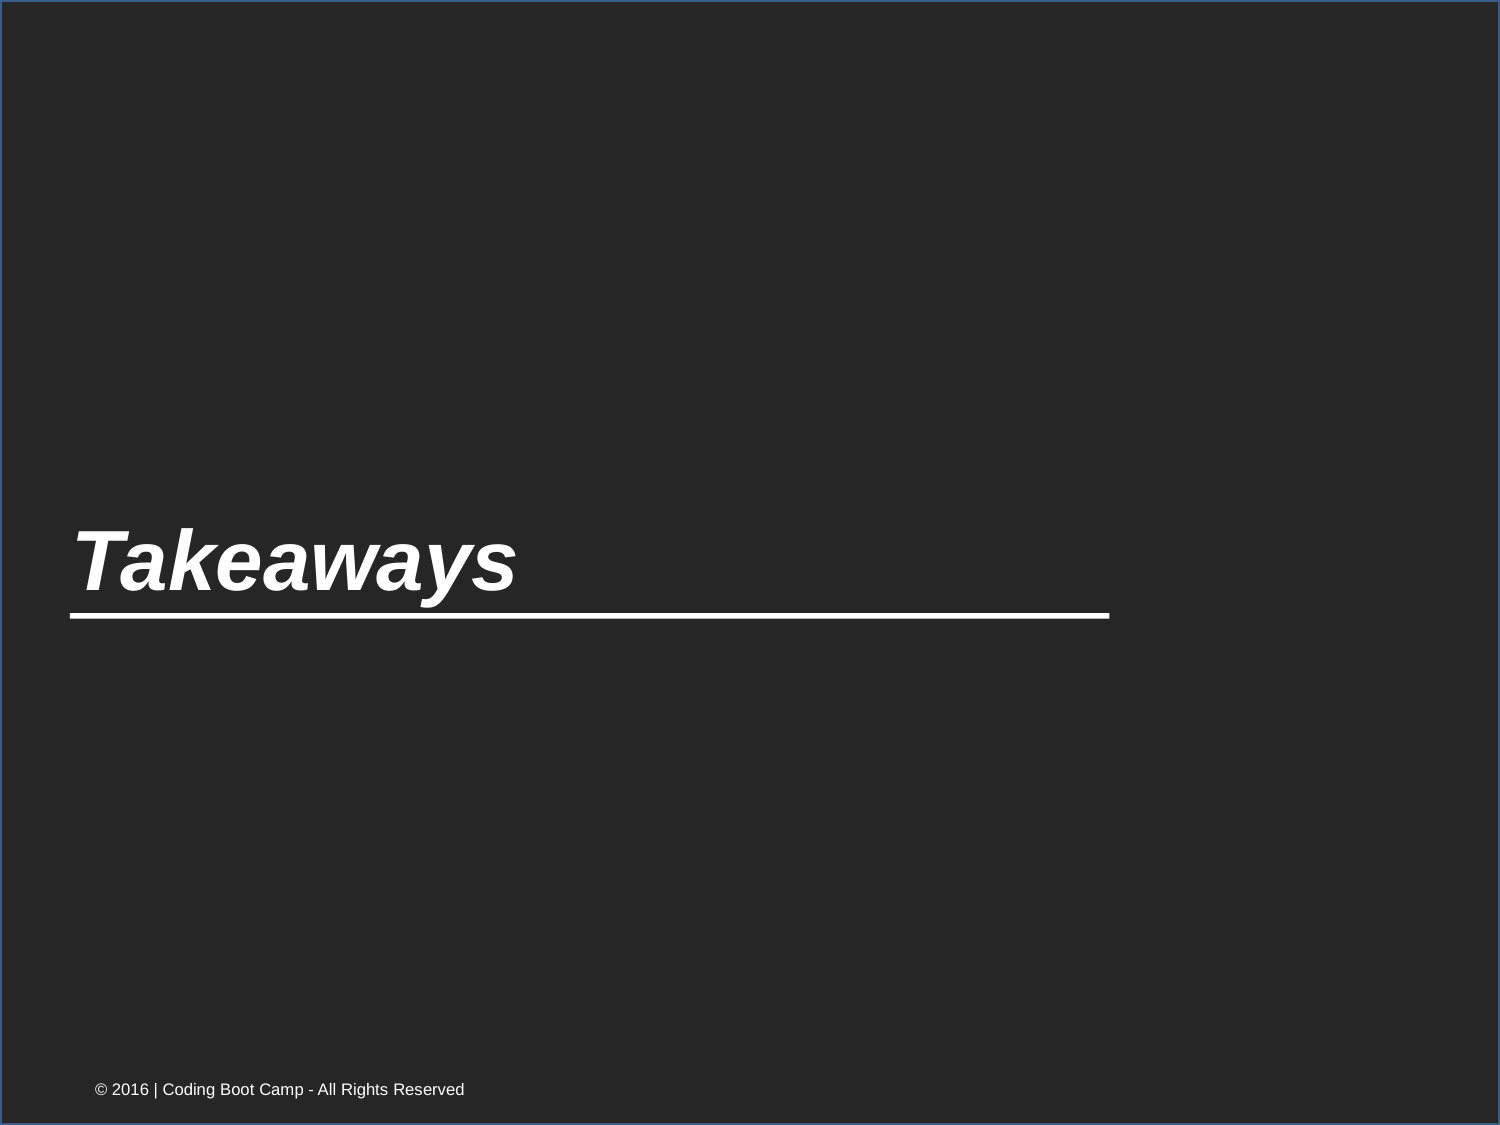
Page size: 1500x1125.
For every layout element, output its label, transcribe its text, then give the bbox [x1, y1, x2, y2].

title Takeaways [63, 483, 1415, 628]
